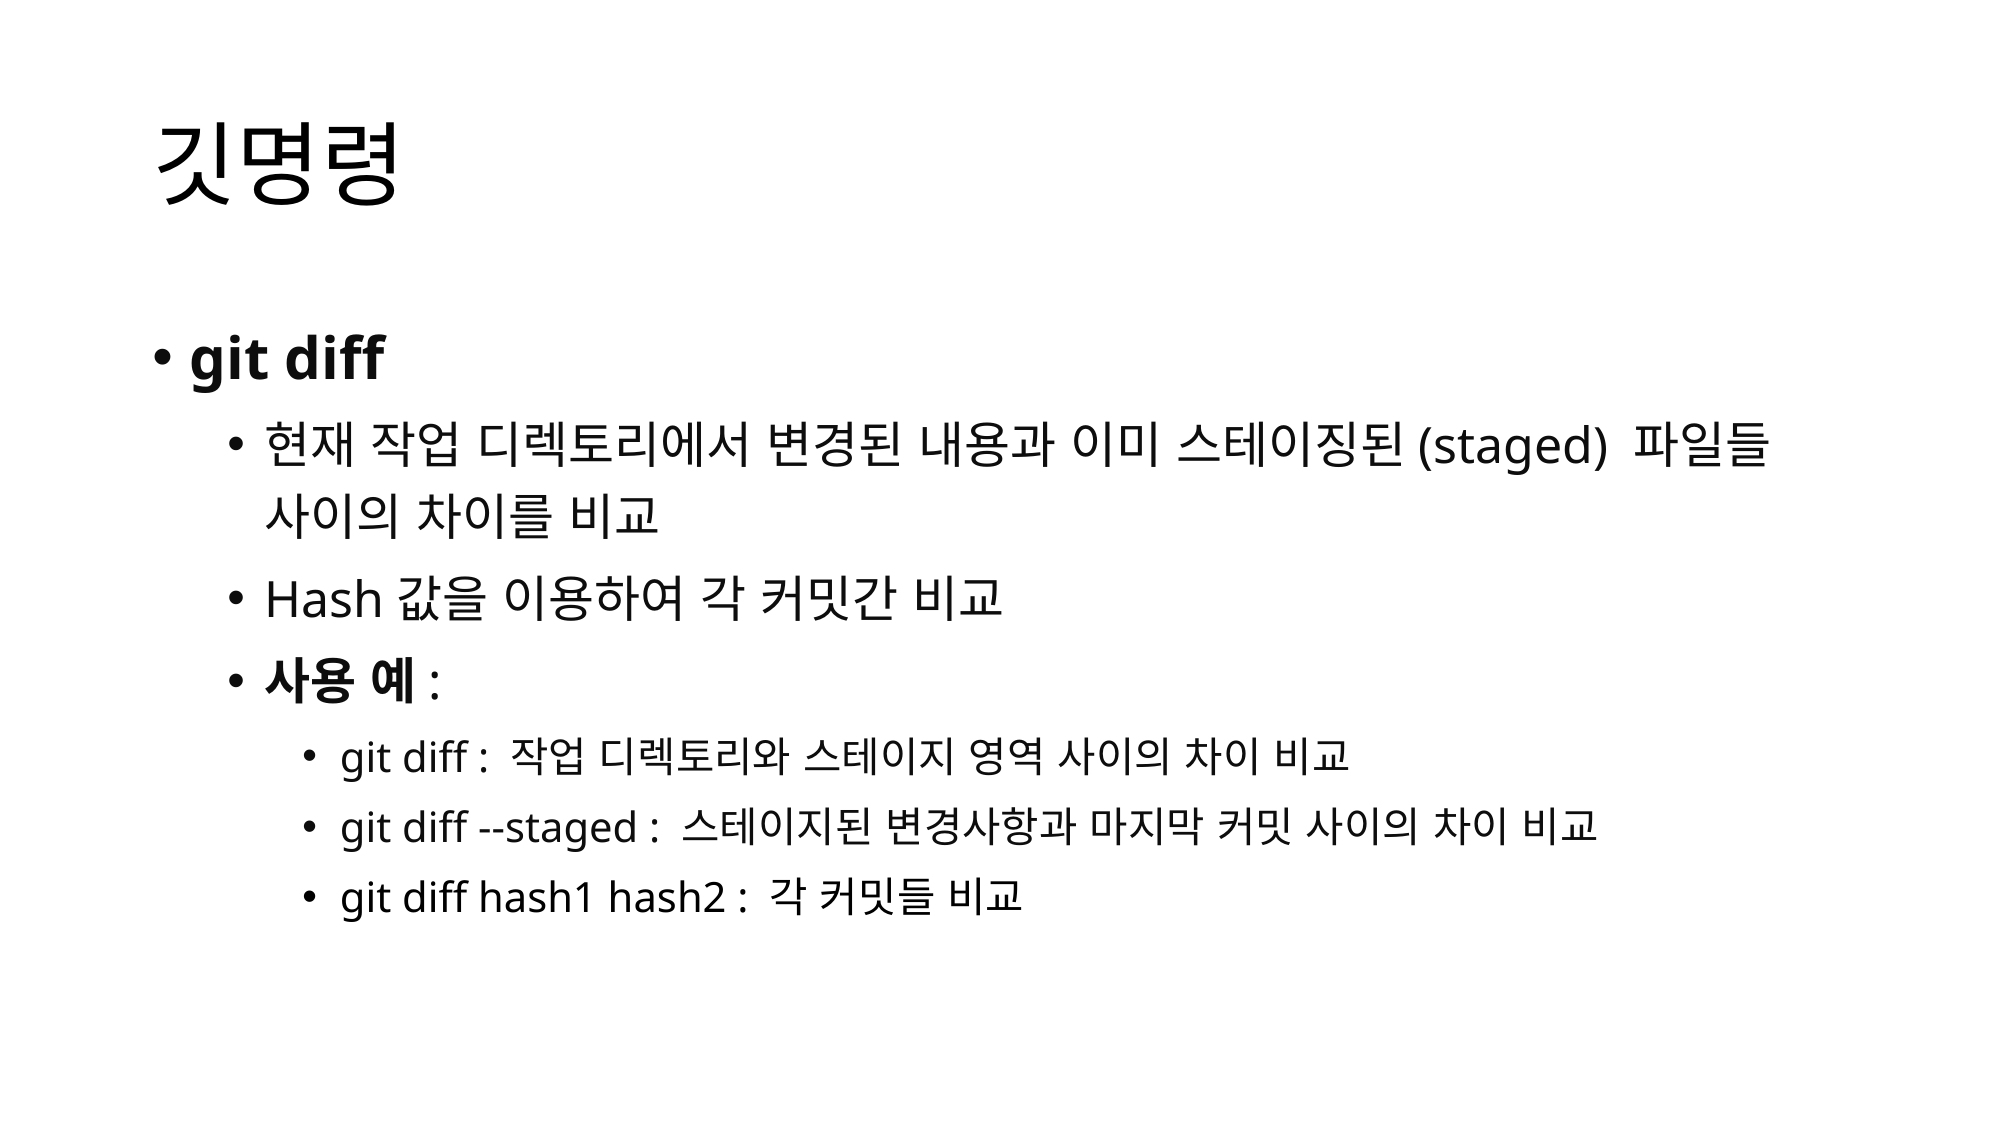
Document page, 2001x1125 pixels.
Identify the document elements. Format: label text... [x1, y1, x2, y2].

list git diff 현재 작업 디렉토리에서 변경된 내용과 이미 스테이징된(staged) 파일들 사이의 차이를 비교 Hash값을 이용하여 각 커밋간 비교 사용 예: git diff : 작업 디렉토리와 스테이지 영역 사이의 차이 비교 git diff --staged : 스테이지된 변경사항과 마지막 커밋 사이의 차이 비교 git diff hash1 hash2 : 각 커밋들 비교 [137, 299, 1863, 1014]
title 깃명령 [137, 59, 1863, 278]
